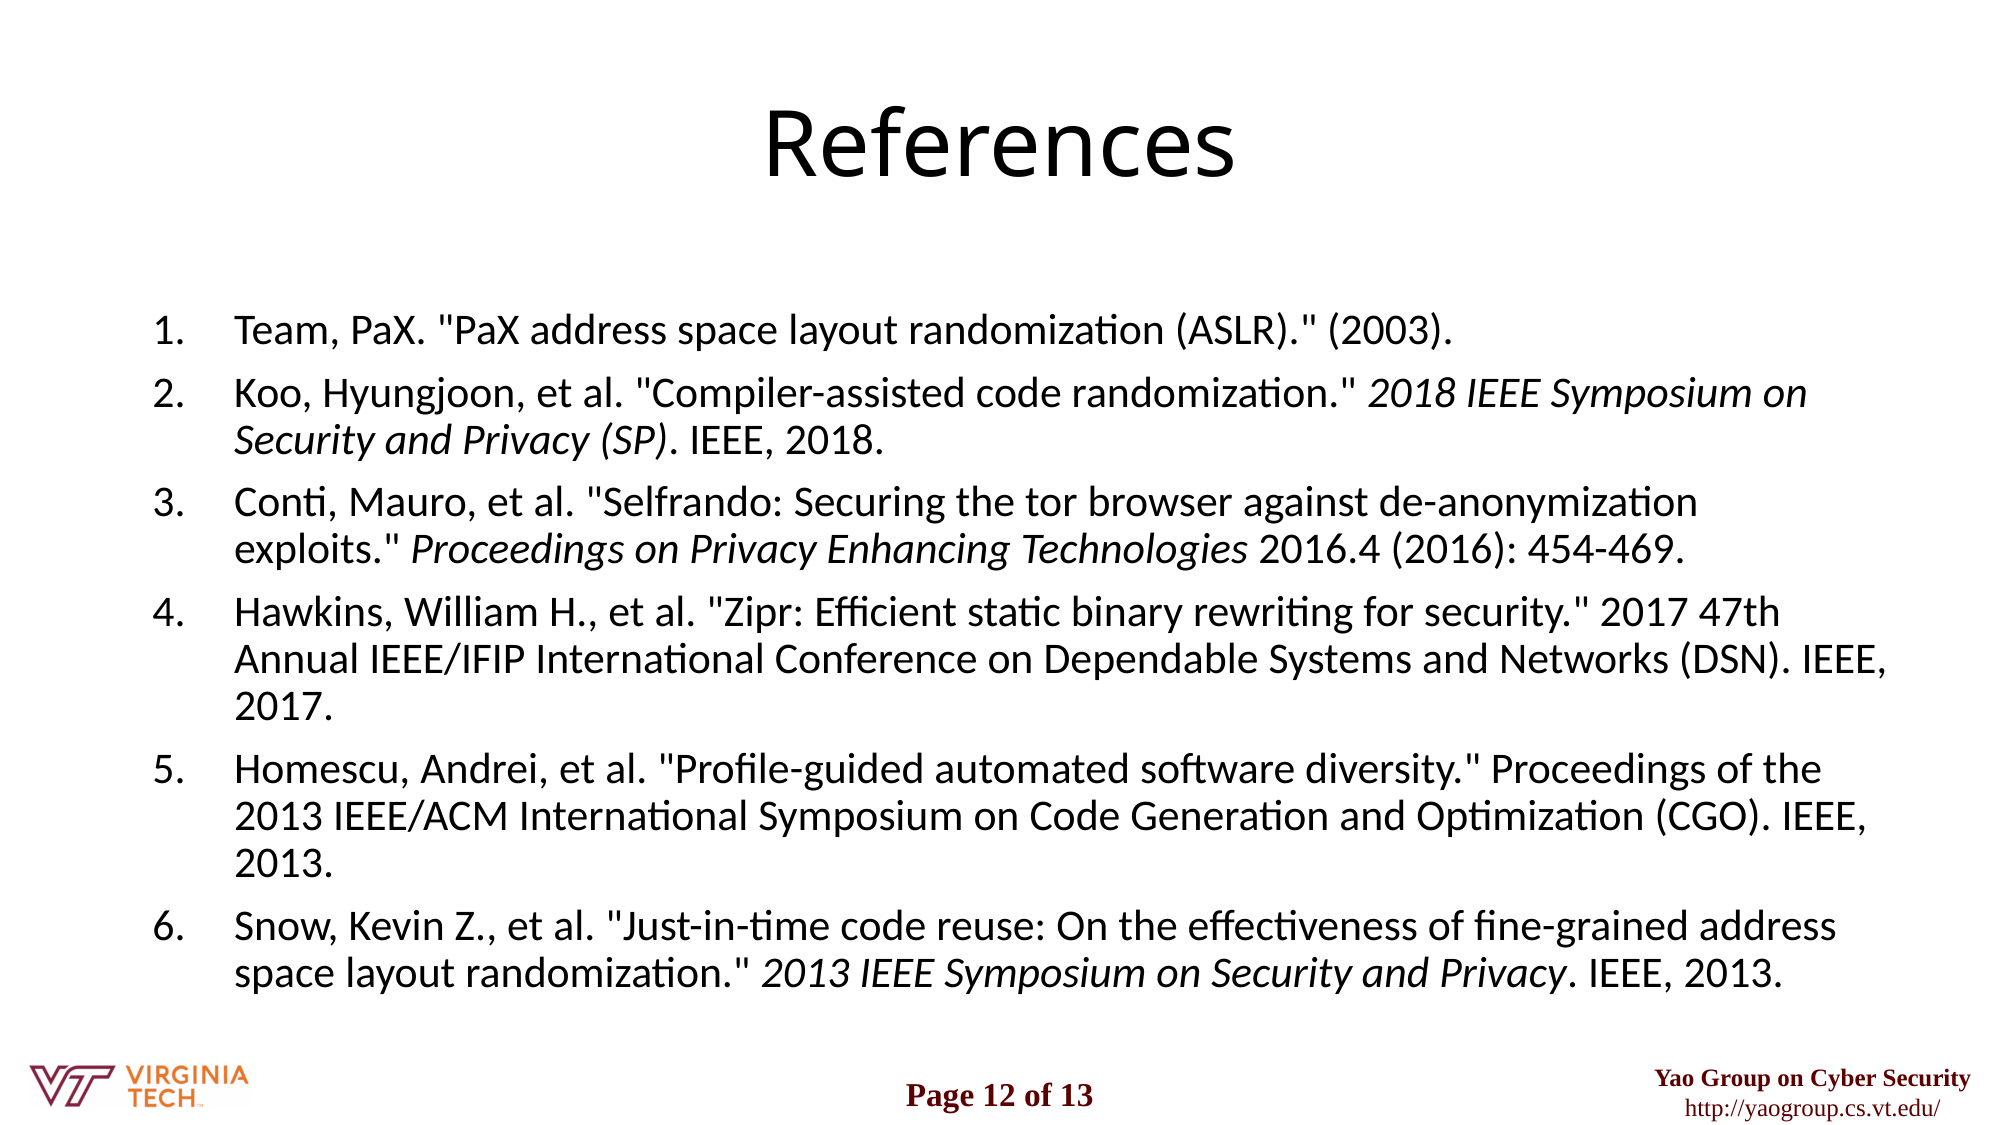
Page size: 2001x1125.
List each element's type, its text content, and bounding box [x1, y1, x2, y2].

text_box Page 12 of 13 [752, 1064, 1248, 1123]
list Team, PaX. "PaX address space layout randomization (ASLR)." (2003). Koo, Hyungjoon, et al. "Compiler-assisted code randomization." 2018 IEEE Symposium on Security and Privacy (SP). IEEE, 2018. Conti, Mauro, et al. "Selfrando: Securing the tor browser against de-anonymization exploits." Proceedings on Privacy Enhancing Technologies 2016.4 (2016): 454-469. Hawkins, William H., et al. "Zipr: Efficient static binary rewriting for security." 2017 47th Annual IEEE/IFIP International Conference on Dependable Systems and Networks (DSN). IEEE, 2017. Homescu, Andrei, et al. "Profile-guided automated software diversity." Proceedings of the 2013 IEEE/ACM International Symposium on Code Generation and Optimization (CGO). IEEE, 2013. Snow, Kevin Z., et al. "Just-in-time code reuse: On the effectiveness of fine-grained address space layout randomization." 2013 IEEE Symposium on Security and Privacy. IEEE, 2013. [137, 299, 1915, 1014]
text_box Yao Group on Cyber Security http://yaogroup.cs.vt.edu/ [1631, 1064, 1995, 1120]
picture [28, 1064, 250, 1108]
title References [137, 59, 1863, 235]
